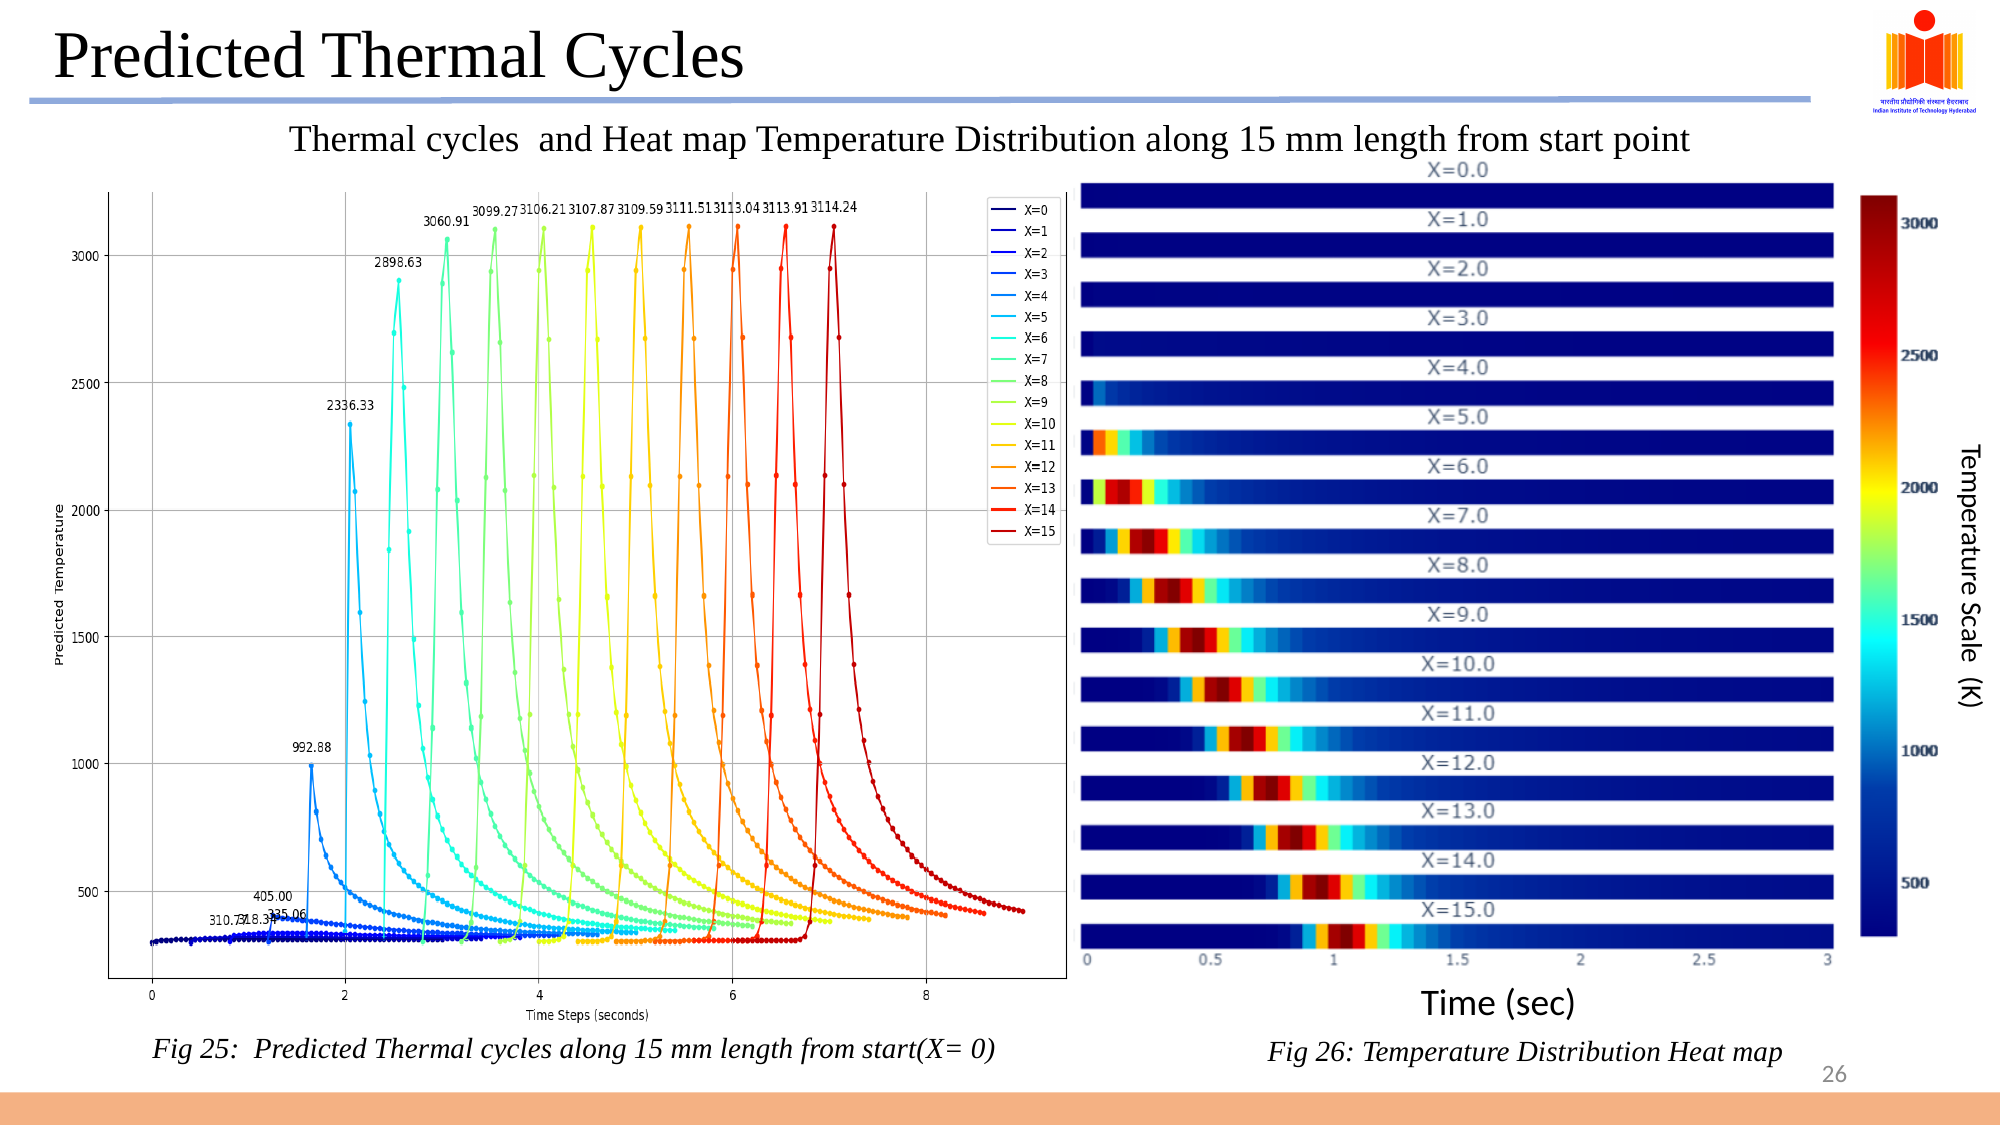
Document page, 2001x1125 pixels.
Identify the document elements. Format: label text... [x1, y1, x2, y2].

text_box Temperature Scale (K) [1955, 429, 1999, 743]
text_box Time (sec) [1406, 985, 1787, 1031]
footer [0, 1092, 2000, 1125]
text_box Thermal cycles and Heat map Temperature Distribution along 15 mm length from start point [274, 106, 1726, 167]
slide_number 26 [1412, 1042, 1863, 1092]
text_box Predicted Thermal Cycles [38, 3, 1548, 97]
picture [1873, 10, 1976, 114]
picture [45, 143, 1955, 1033]
text_box Fig 25: Predicted Thermal cycles along 15 mm length from start(X= 0) [137, 1033, 1030, 1072]
text_box Fig 26: Temperature Distribution Heat map [1252, 1024, 1811, 1075]
